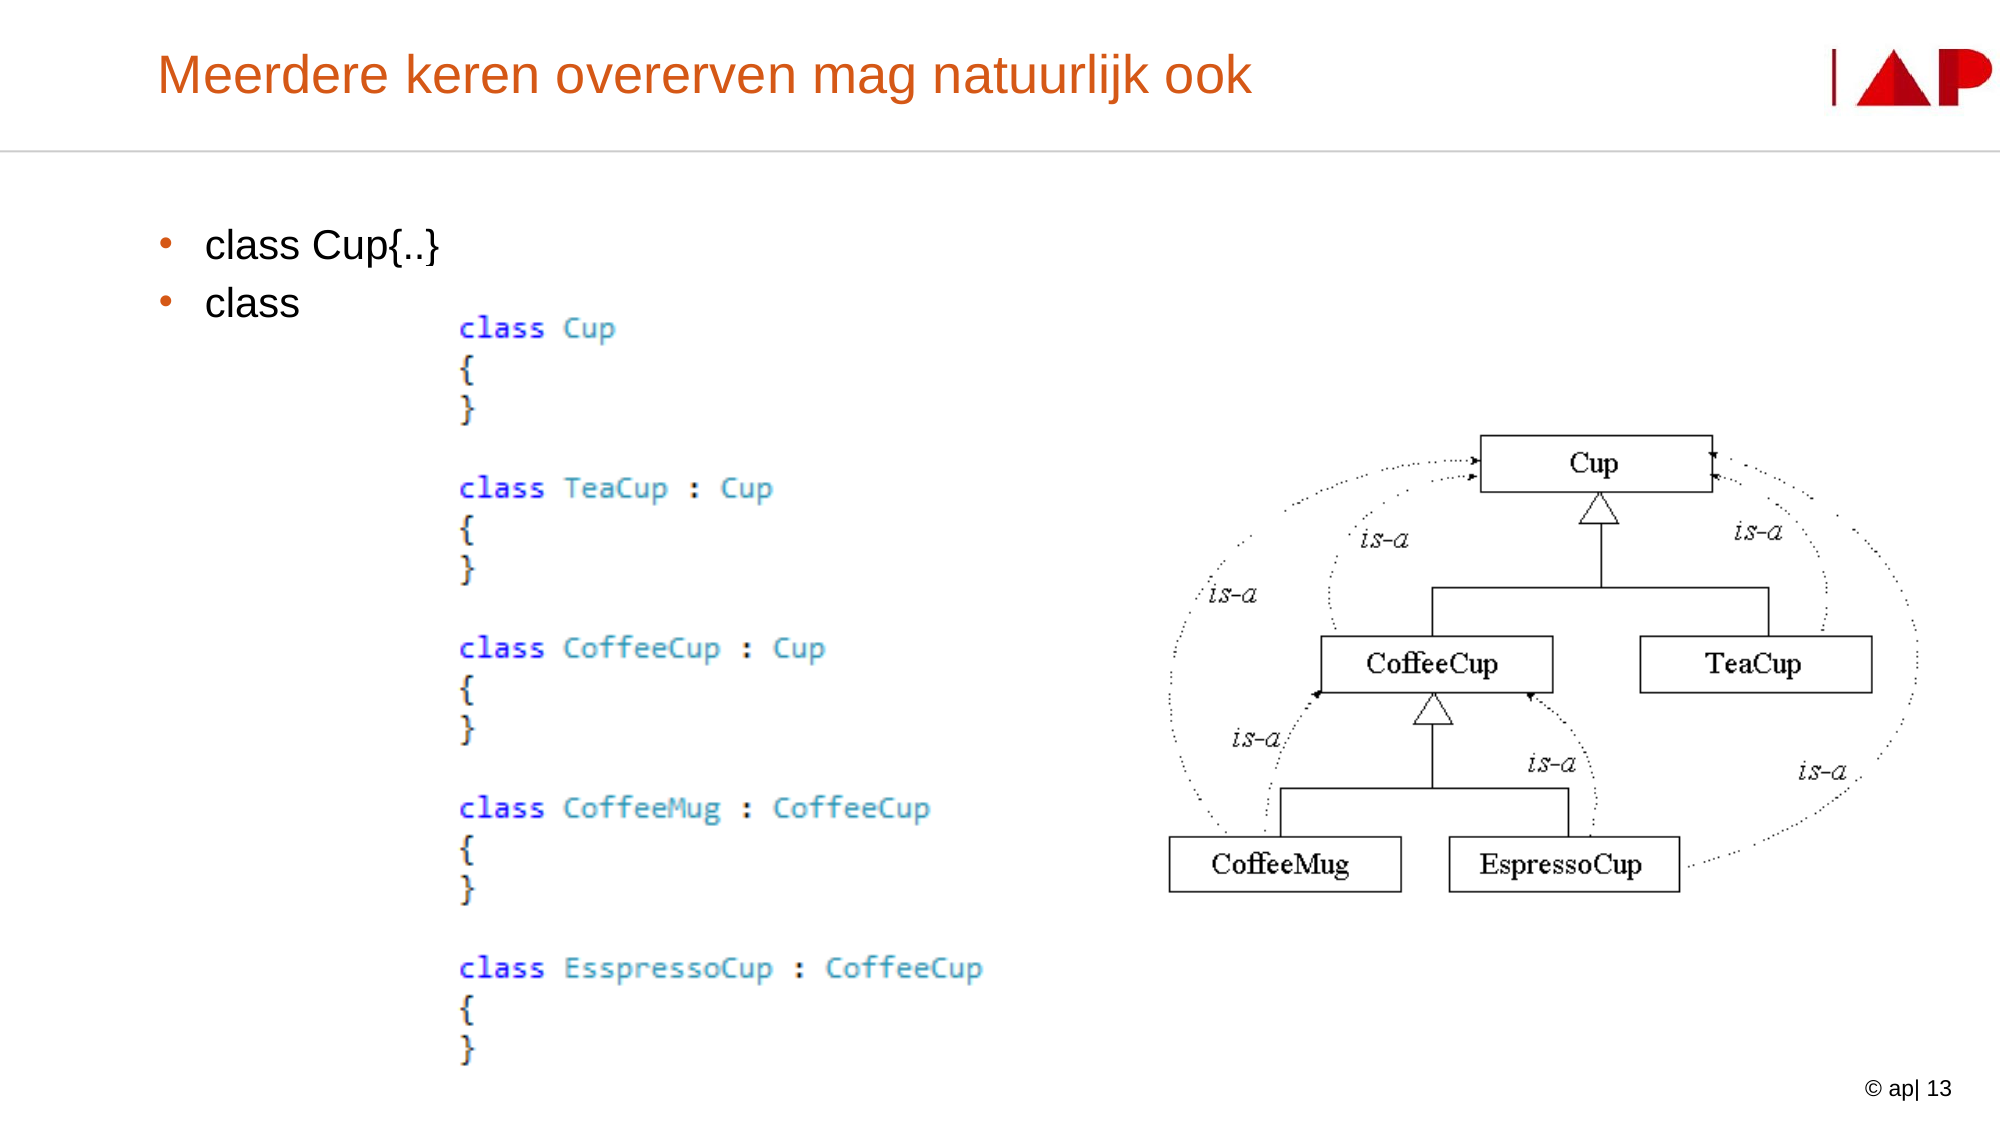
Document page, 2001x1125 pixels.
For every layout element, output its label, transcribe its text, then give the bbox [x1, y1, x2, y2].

list class Cup{..} class [157, 217, 1955, 1023]
slide_number © ap| 13 [1425, 1061, 1953, 1113]
picture [414, 266, 1146, 1081]
picture [1165, 432, 1923, 896]
picture [1843, 10, 2000, 142]
title Meerdere keren overerven mag natuurlijk ook [157, 0, 1843, 152]
